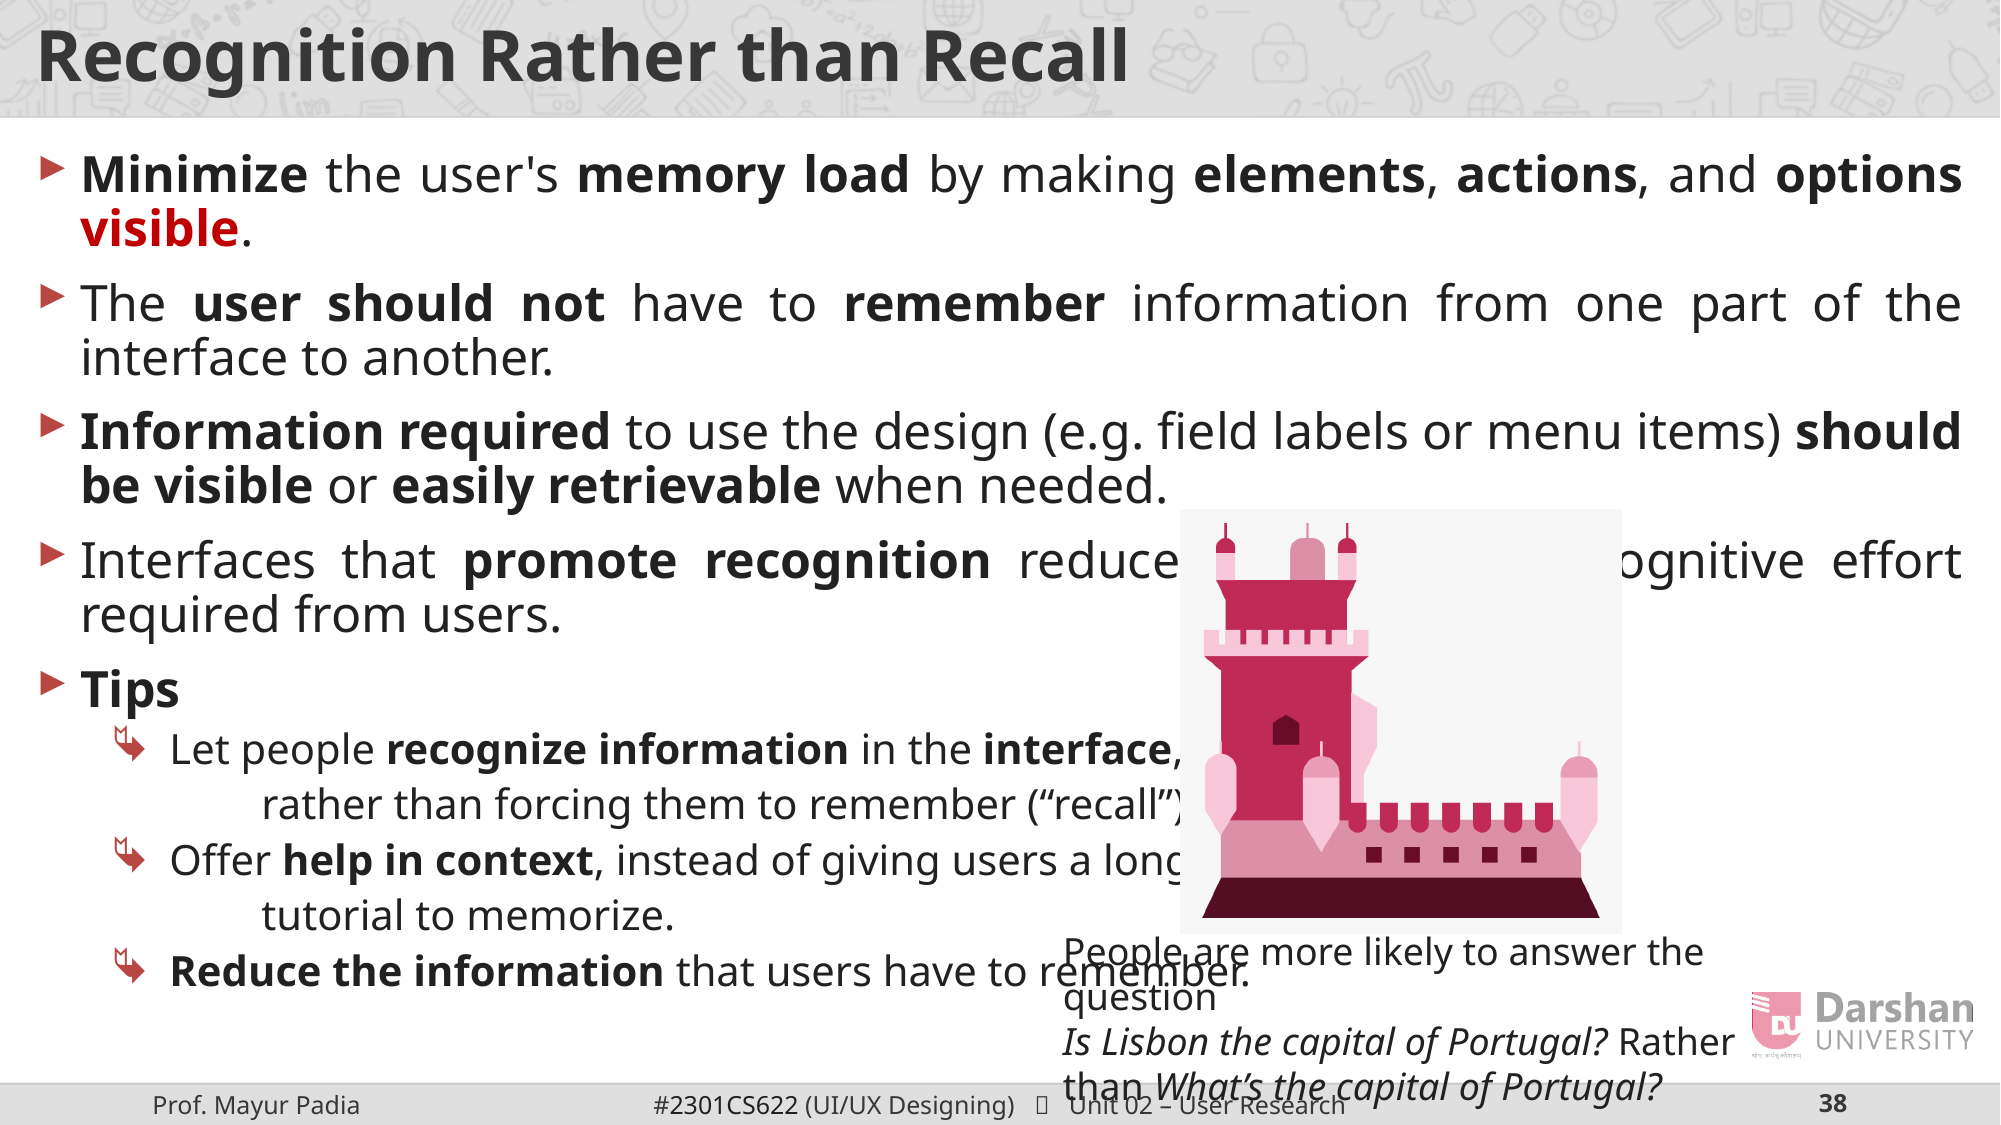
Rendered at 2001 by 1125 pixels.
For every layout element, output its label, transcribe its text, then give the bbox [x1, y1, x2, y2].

title Recognition Rather than Recall [0, 0, 2000, 117]
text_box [1048, 509, 1754, 1072]
list Minimize the user's memory load by making elements, actions, and options visible. The user should not have to remember information from one part of the interface to another. Information required to use the design (e.g. field labels or menu items) should be visible or easily retrievable when needed. Interfaces that promote recognition reduce the amount of cognitive effort required from users. Tips Let people recognize information in the interface, rather than forcing them to remember (“recall”) it. Offer help in context, instead of giving users a long tutorial to memorize. Reduce the information that users have to remember. [21, 141, 1979, 1059]
